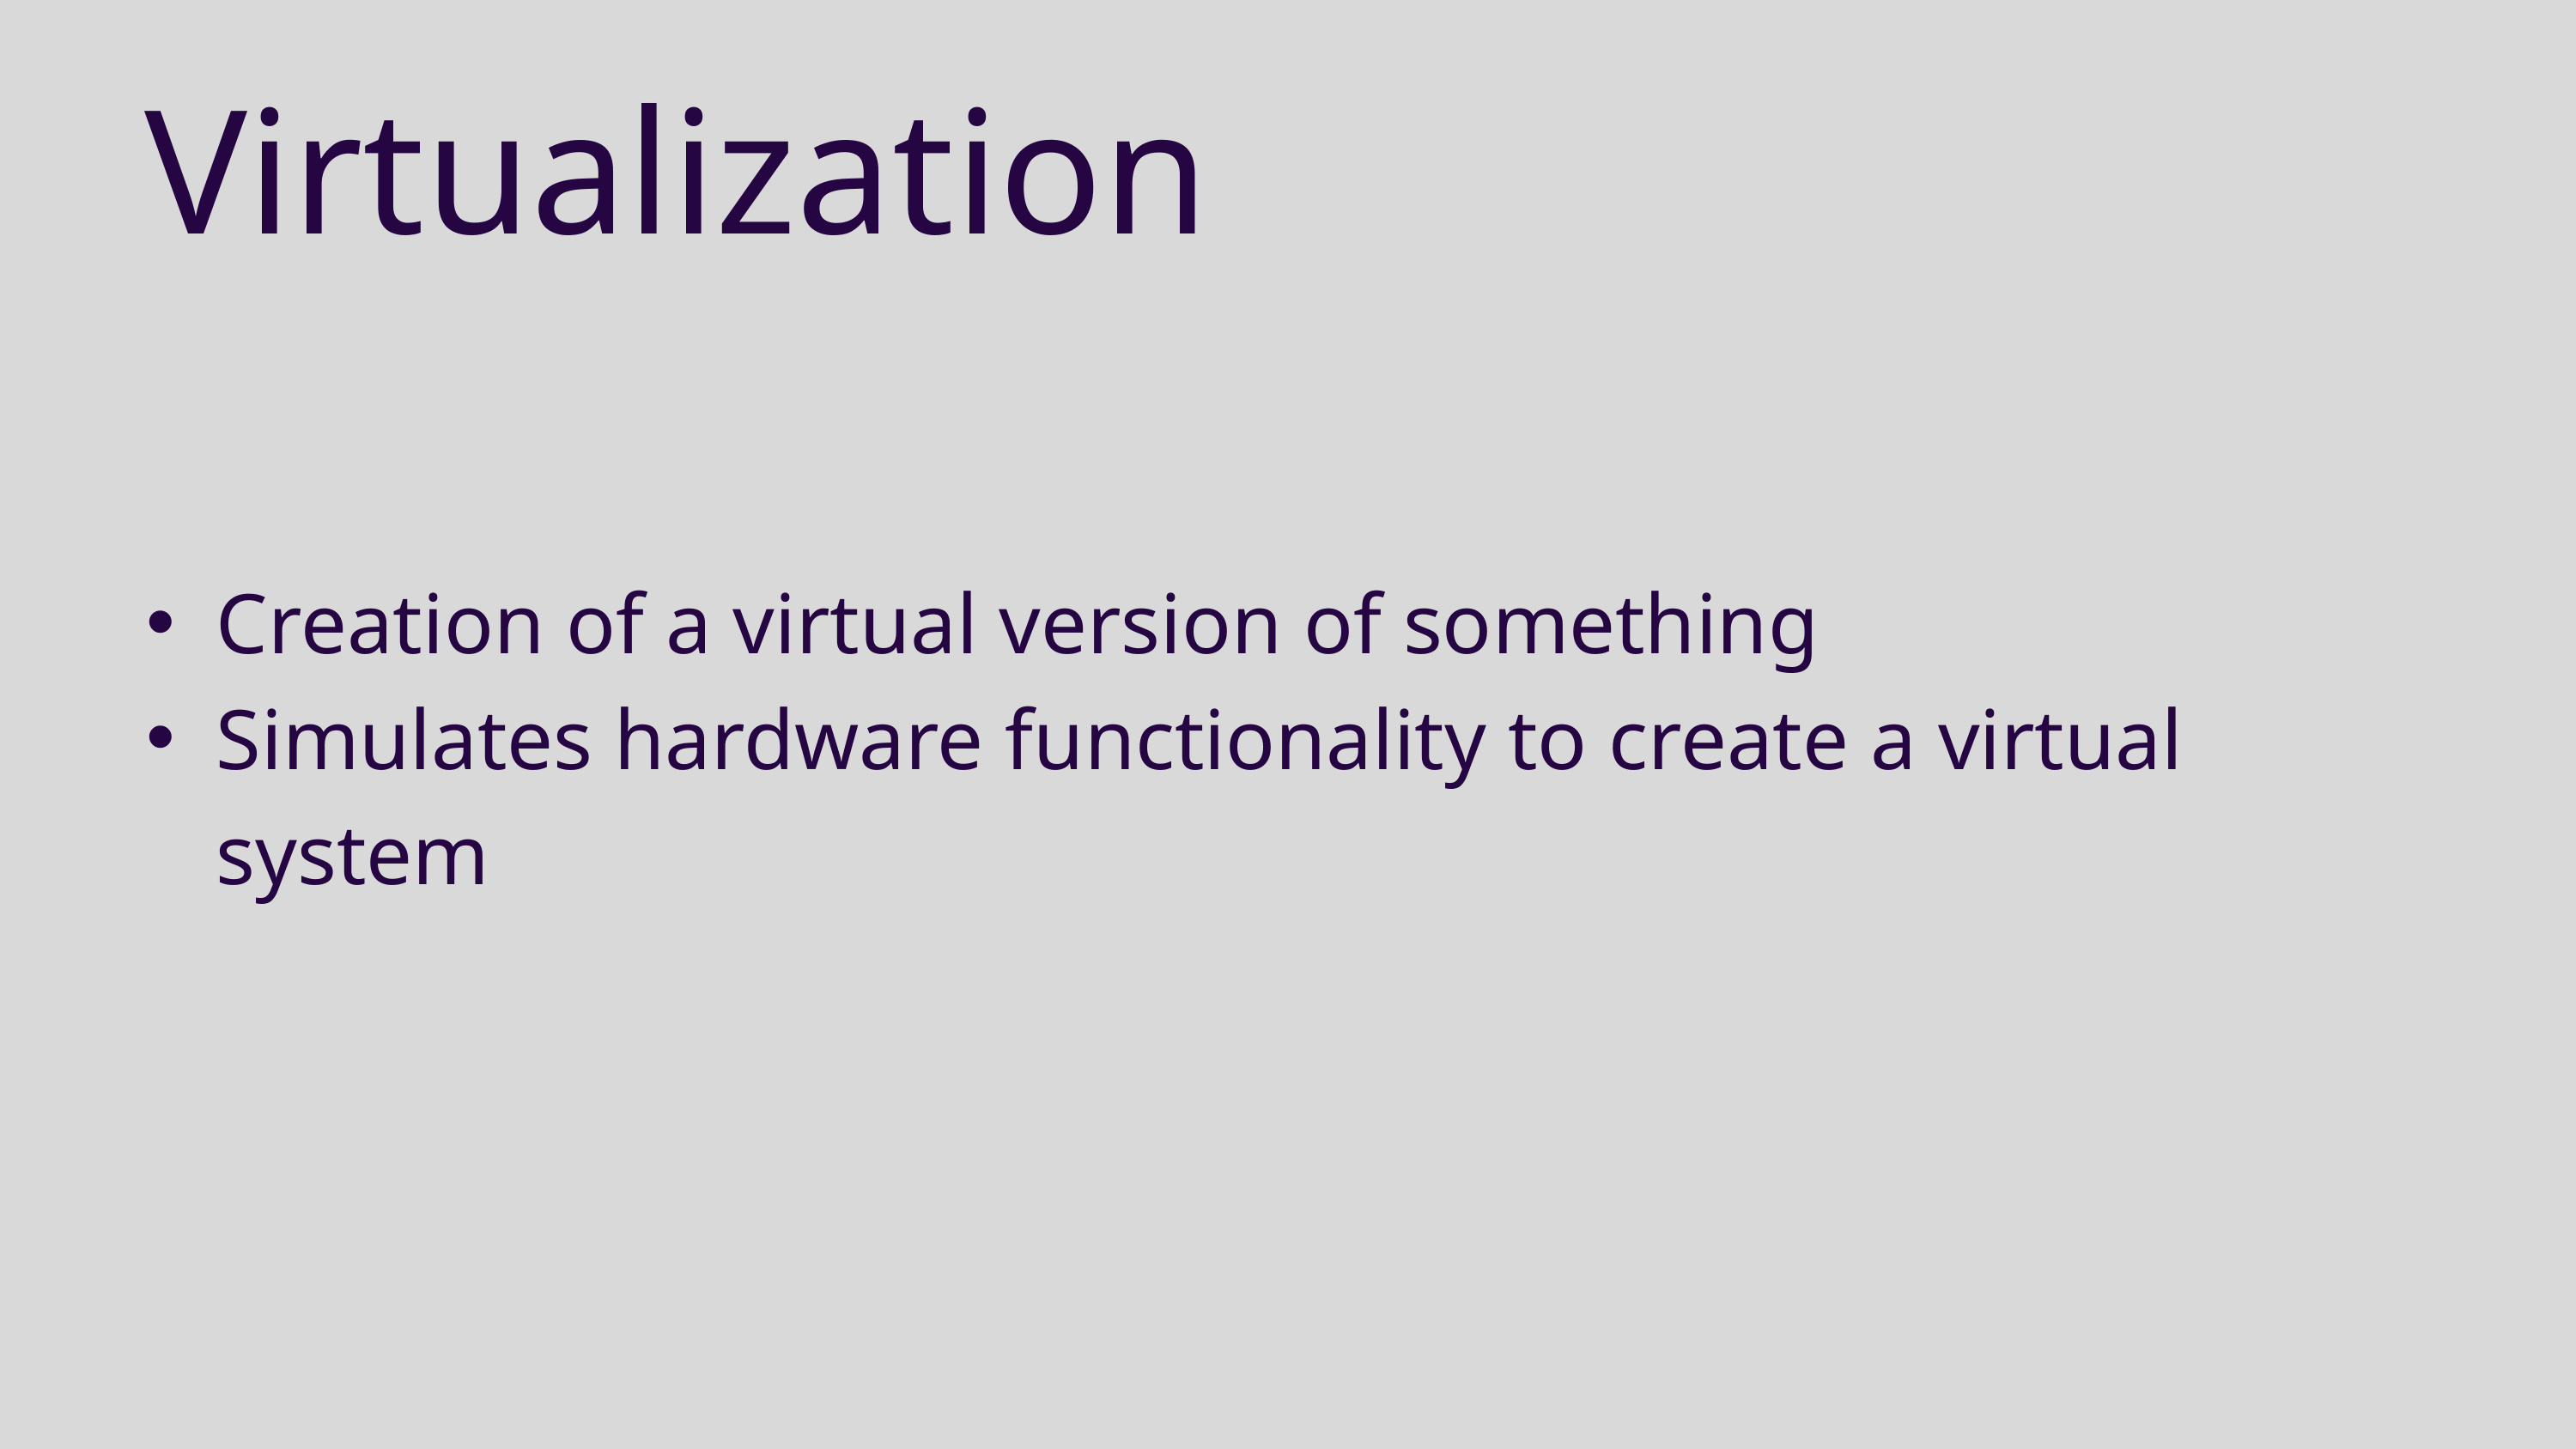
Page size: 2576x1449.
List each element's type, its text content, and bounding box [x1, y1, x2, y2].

text_box Creation of a virtual version of something Simulates hardware functionality to create a virtual system [76, 555, 2432, 901]
text_box Virtualization [144, 113, 2406, 269]
